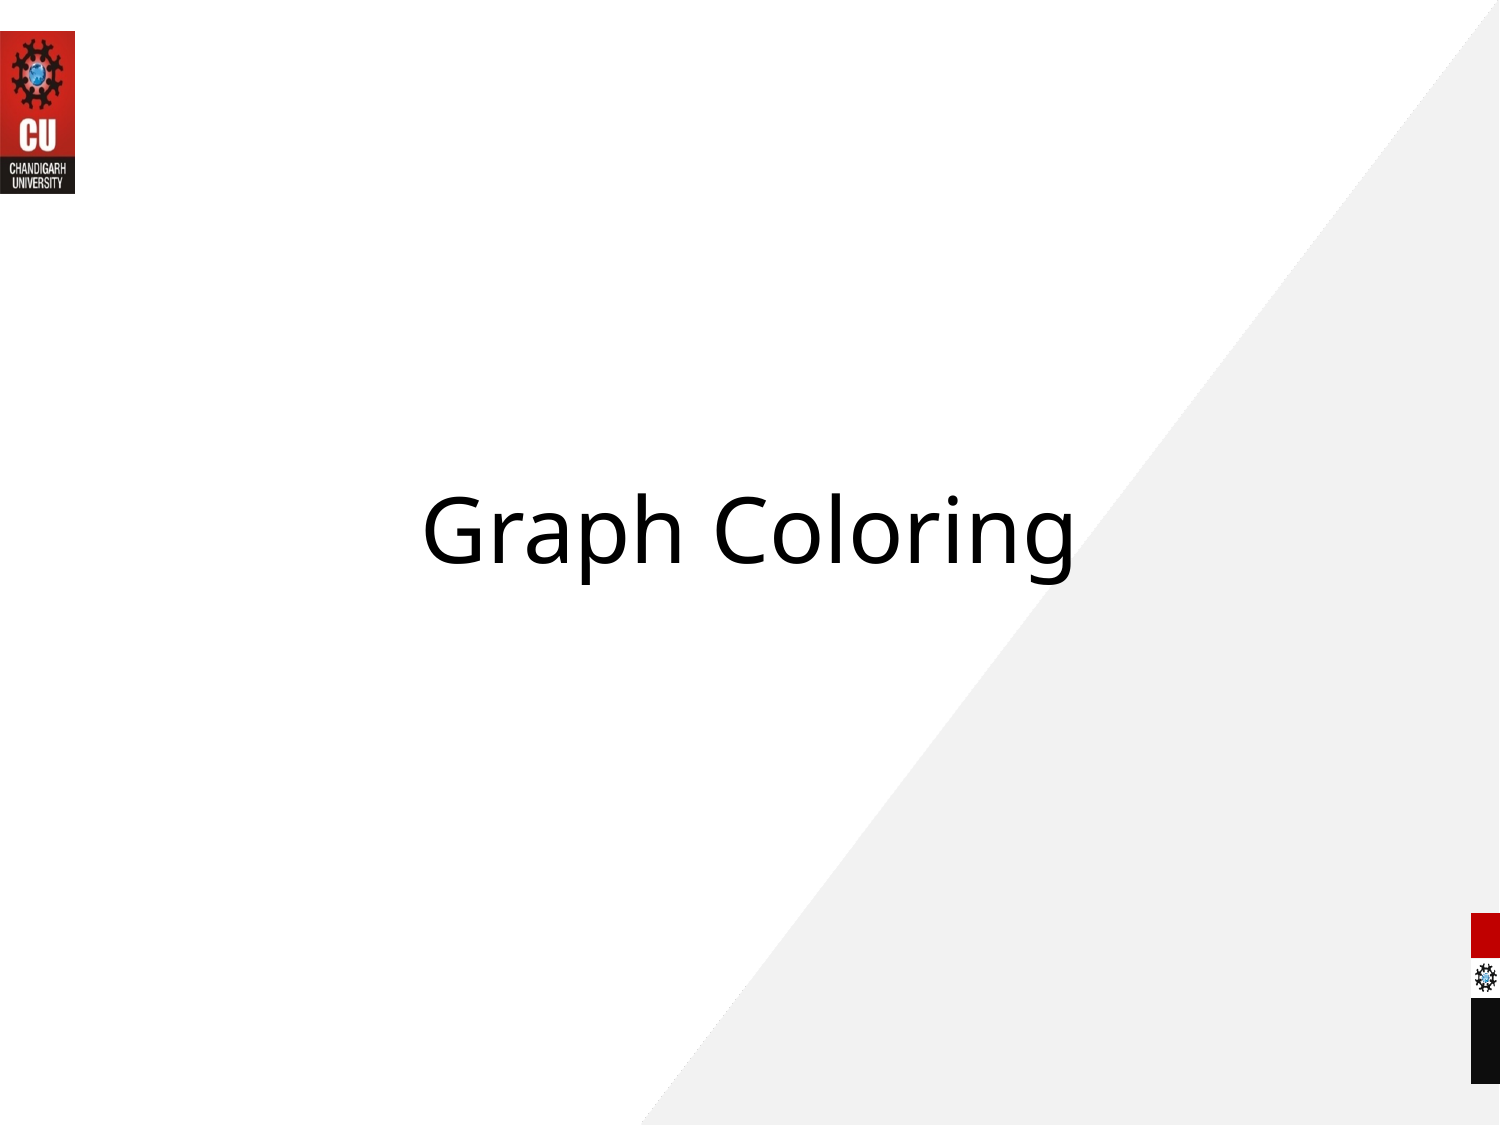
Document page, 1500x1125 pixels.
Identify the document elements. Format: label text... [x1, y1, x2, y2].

title Graph Coloring [103, 425, 1397, 643]
picture [0, 0, 1500, 1125]
